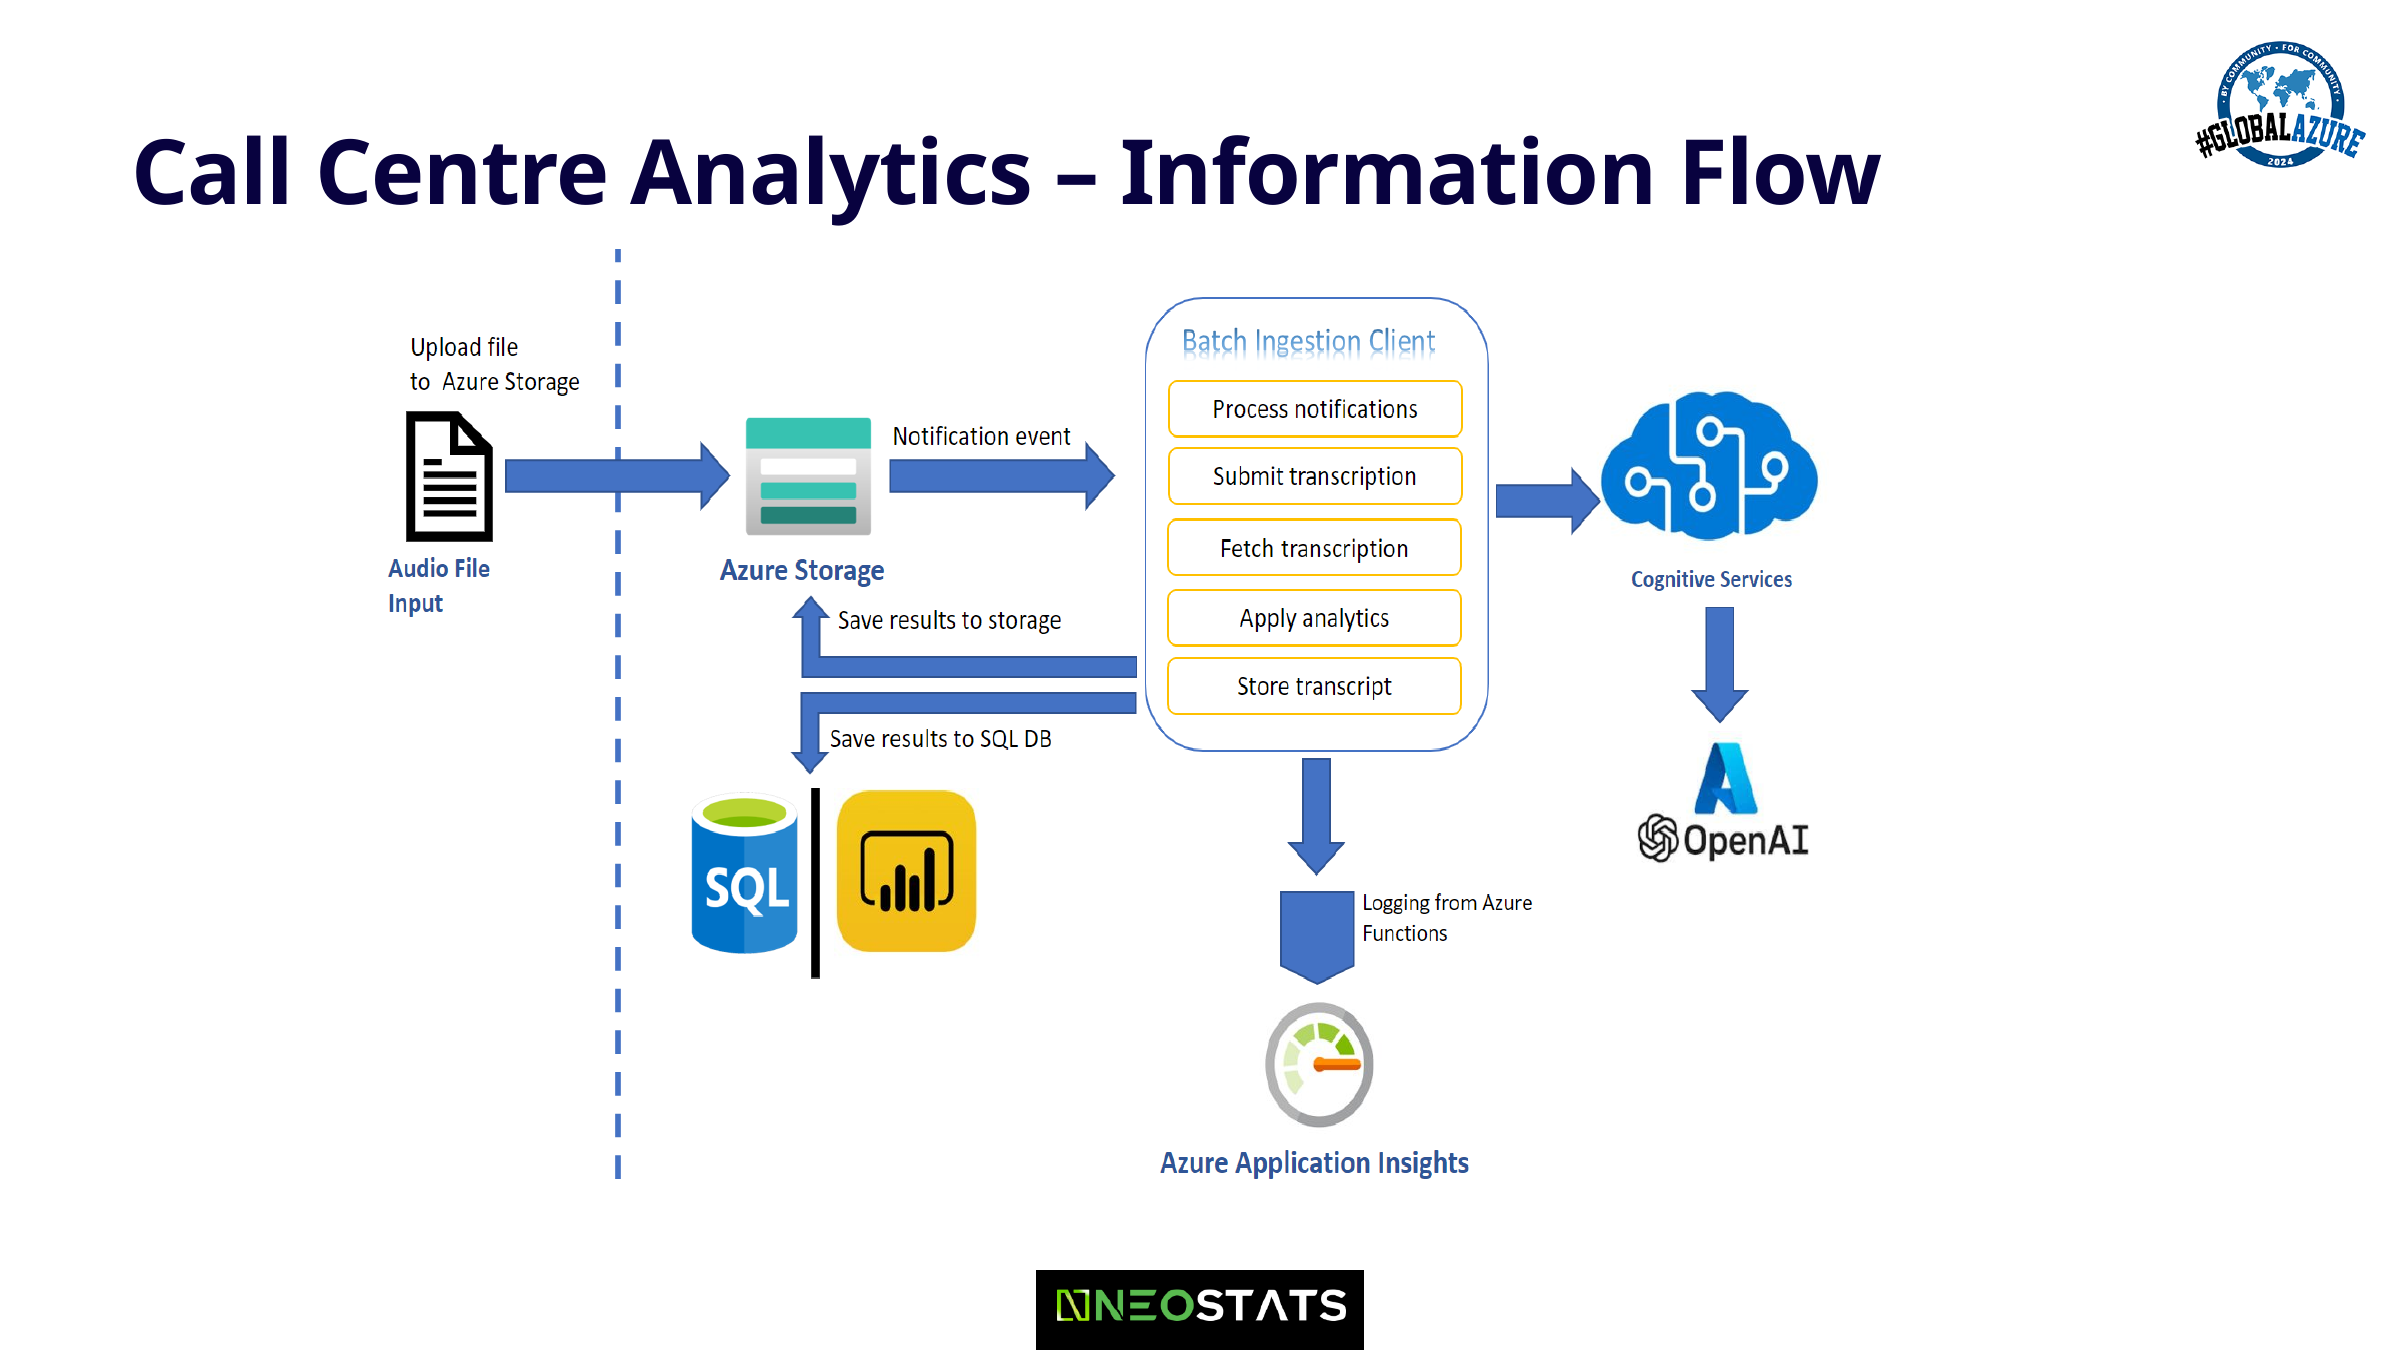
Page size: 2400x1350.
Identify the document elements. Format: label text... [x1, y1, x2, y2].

picture [1036, 1270, 1364, 1350]
title Call Centre Analytics – Information Flow [131, 101, 1980, 224]
picture [2189, 34, 2371, 175]
picture [367, 249, 1839, 1208]
